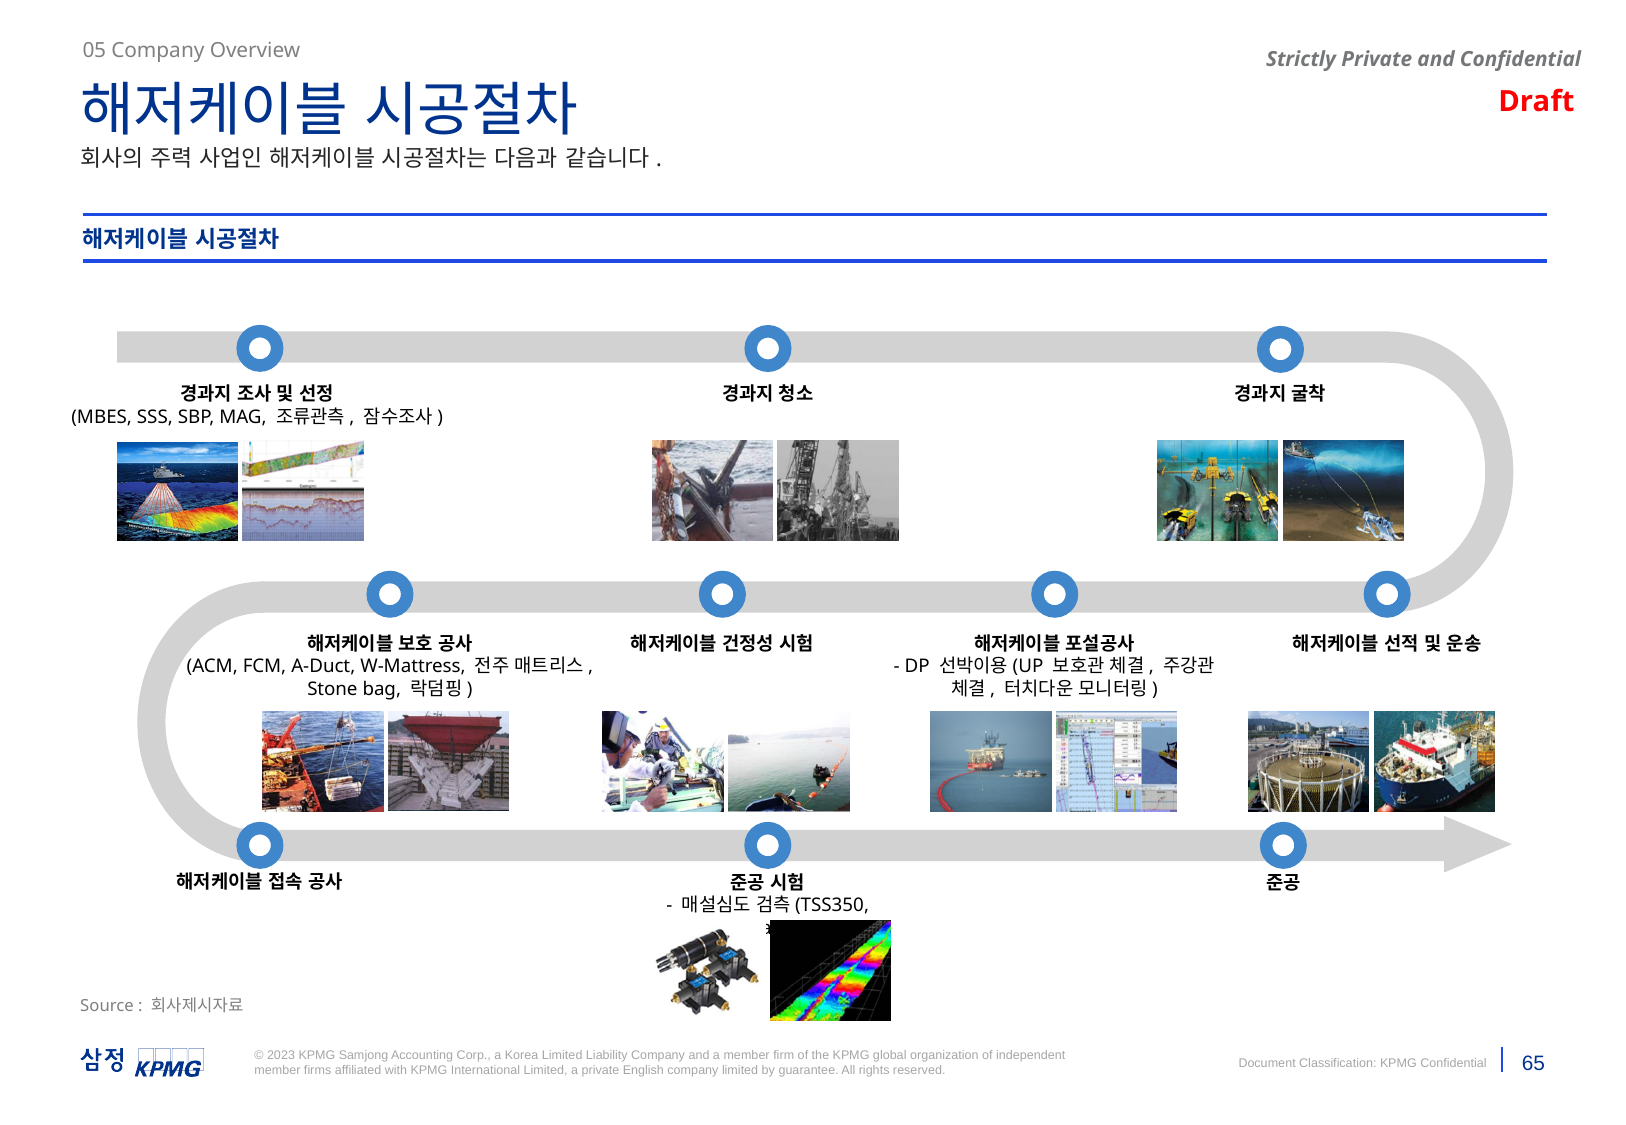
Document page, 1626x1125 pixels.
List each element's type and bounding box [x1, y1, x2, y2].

text_box [0, 382, 546, 475]
picture [652, 440, 773, 541]
picture [728, 711, 850, 812]
picture [770, 920, 891, 1021]
text_box [82, 214, 1547, 262]
picture [1374, 711, 1495, 812]
picture [1283, 440, 1404, 541]
picture [388, 711, 509, 812]
text_box [80, 72, 1545, 172]
picture [1248, 711, 1369, 812]
picture [777, 440, 899, 541]
text_box [126, 870, 393, 913]
picture [1056, 711, 1177, 812]
picture [1157, 440, 1278, 541]
text_box [116, 330, 1515, 875]
text_box [1254, 631, 1520, 674]
text_box [634, 382, 901, 425]
picture [117, 440, 238, 541]
text_box [80, 994, 797, 1042]
picture [930, 711, 1052, 812]
text_box [876, 631, 1232, 674]
list [82, 31, 1489, 67]
picture [242, 440, 364, 541]
text_box [1151, 870, 1417, 913]
text_box [1147, 382, 1414, 425]
picture [644, 920, 766, 1021]
text_box [609, 870, 926, 913]
picture [262, 711, 384, 812]
picture [602, 711, 724, 812]
picture [80, 1048, 204, 1077]
